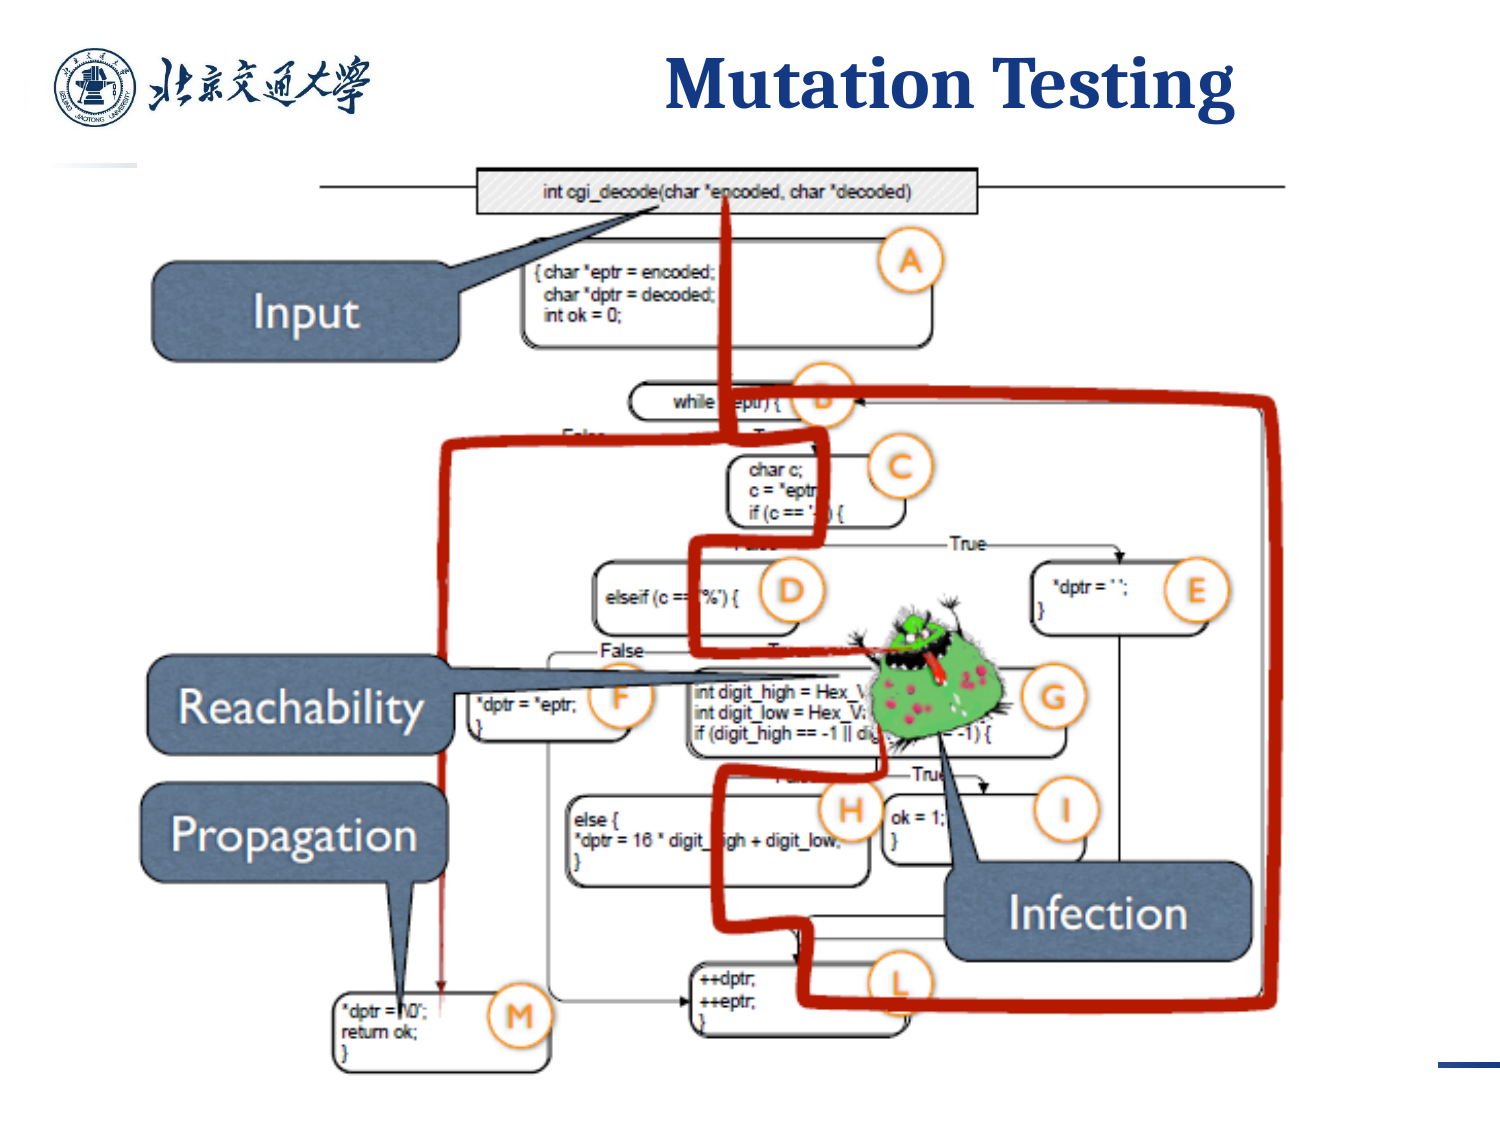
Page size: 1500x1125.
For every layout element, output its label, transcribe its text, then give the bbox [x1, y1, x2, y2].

picture [0, 0, 1500, 1125]
title Mutation Testing [399, 24, 1500, 163]
